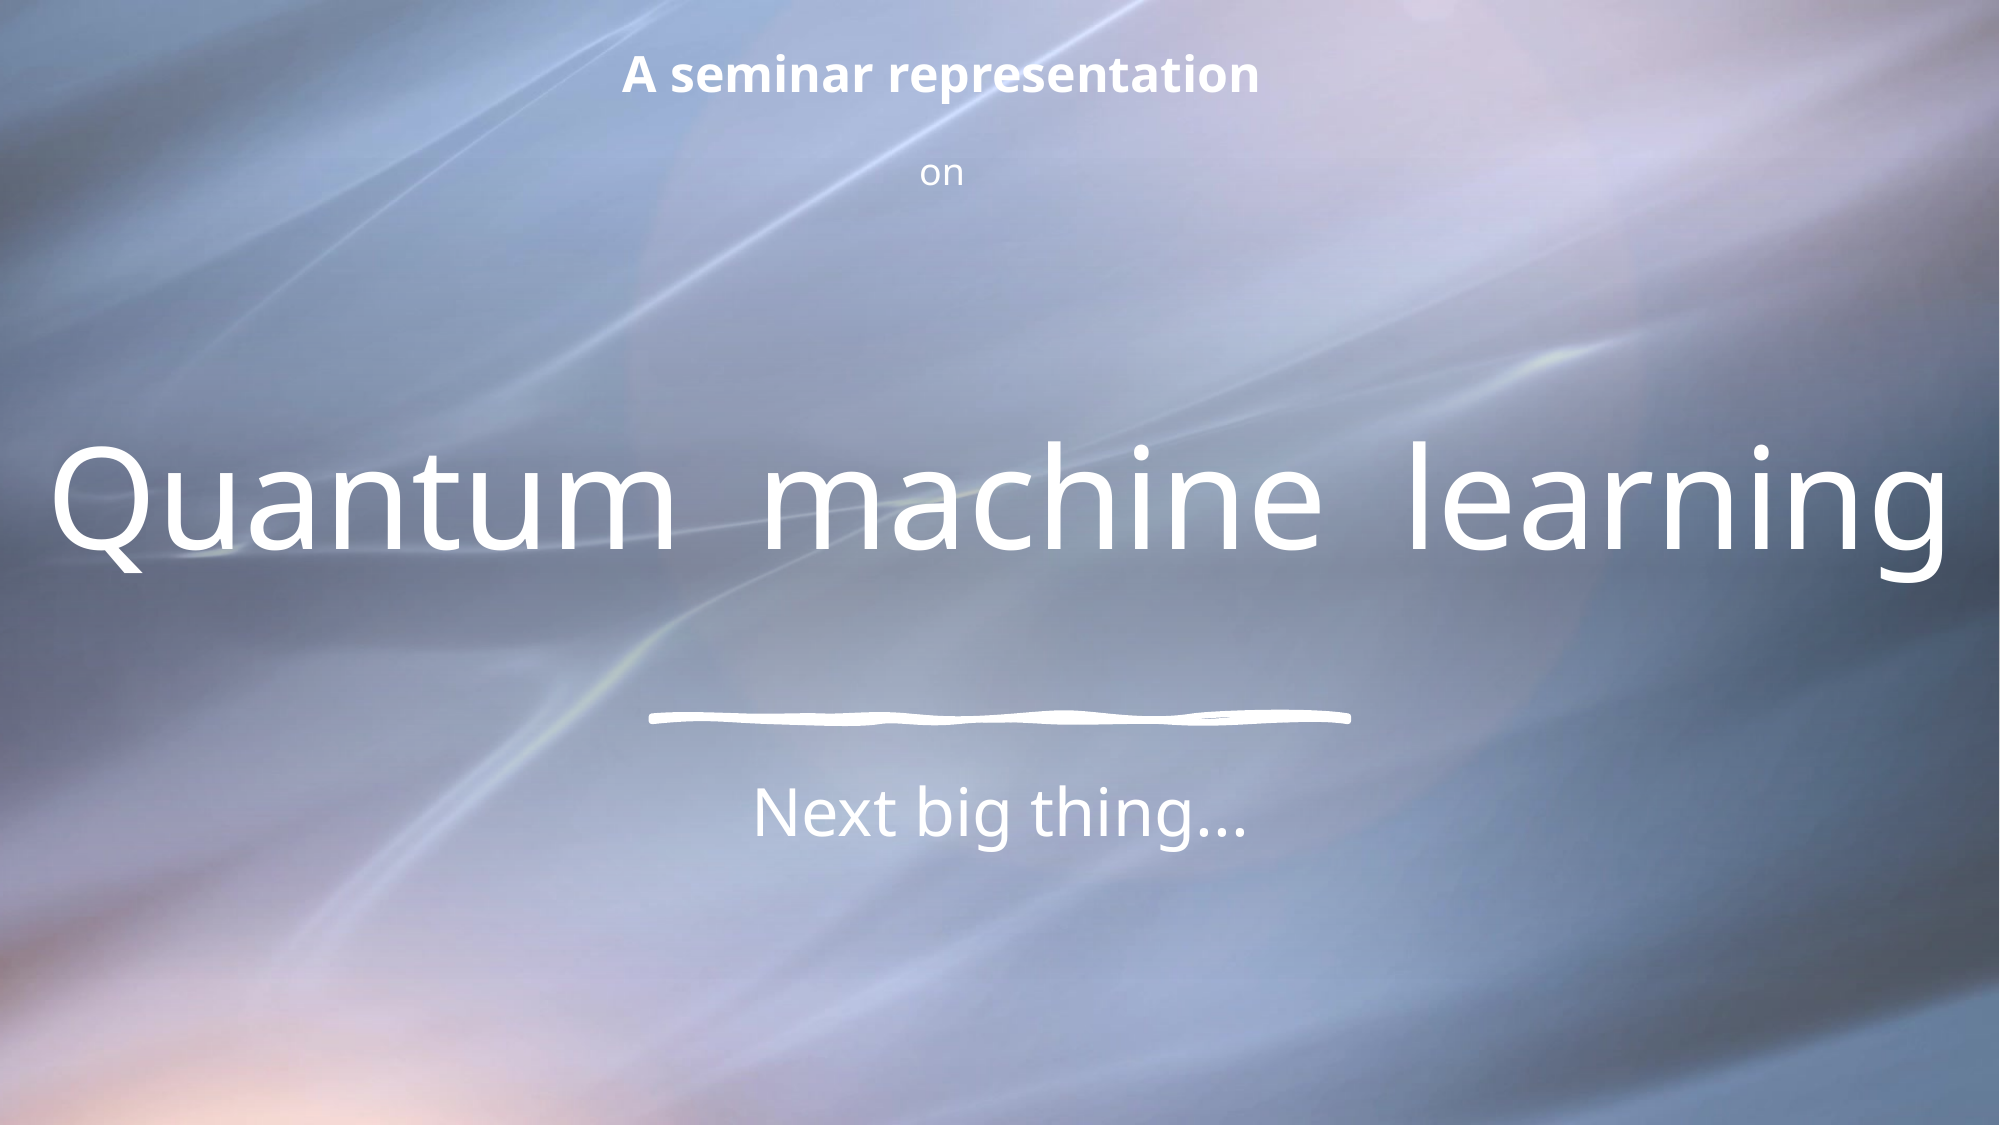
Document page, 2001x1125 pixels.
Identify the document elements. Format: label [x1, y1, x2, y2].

text_box [0, 0, 2000, 1125]
